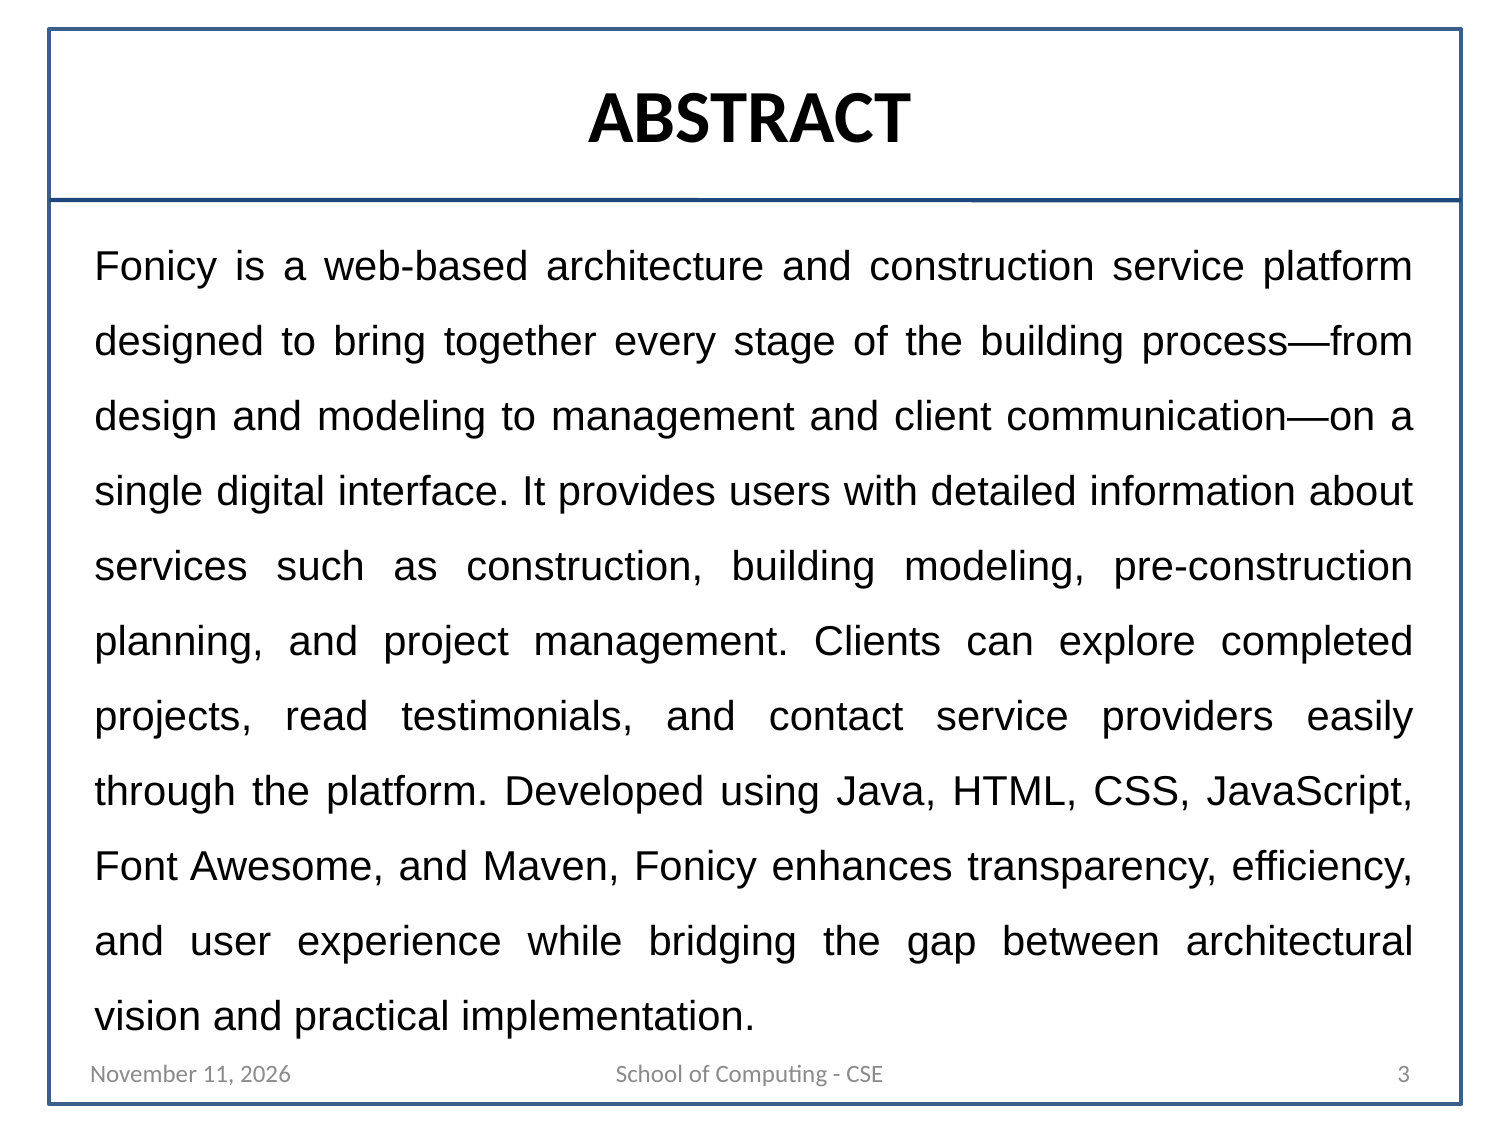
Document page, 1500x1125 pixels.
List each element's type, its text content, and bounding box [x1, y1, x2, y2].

slide_number 3 [1074, 1046, 1425, 1103]
footer School of Computing - CSE [512, 1046, 988, 1103]
title ABSTRACT [75, 37, 1425, 188]
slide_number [75, 1042, 425, 1103]
list Fonicy is a web-based architecture and construction service platform designed to bring together every stage of the building process—from design and modeling to management and client communication—on a single digital interface. It provides users with detailed information about services such as construction, building modeling, pre-construction planning, and project management. Clients can explore completed projects, read testimonials, and contact service providers easily through the platform. Developed using Java, HTML, CSS, JavaScript, Font Awesome, and Maven, Fonicy enhances transparency, efficiency, and user experience while bridging the gap between architectural vision and practical implementation. [79, 205, 1430, 1046]
